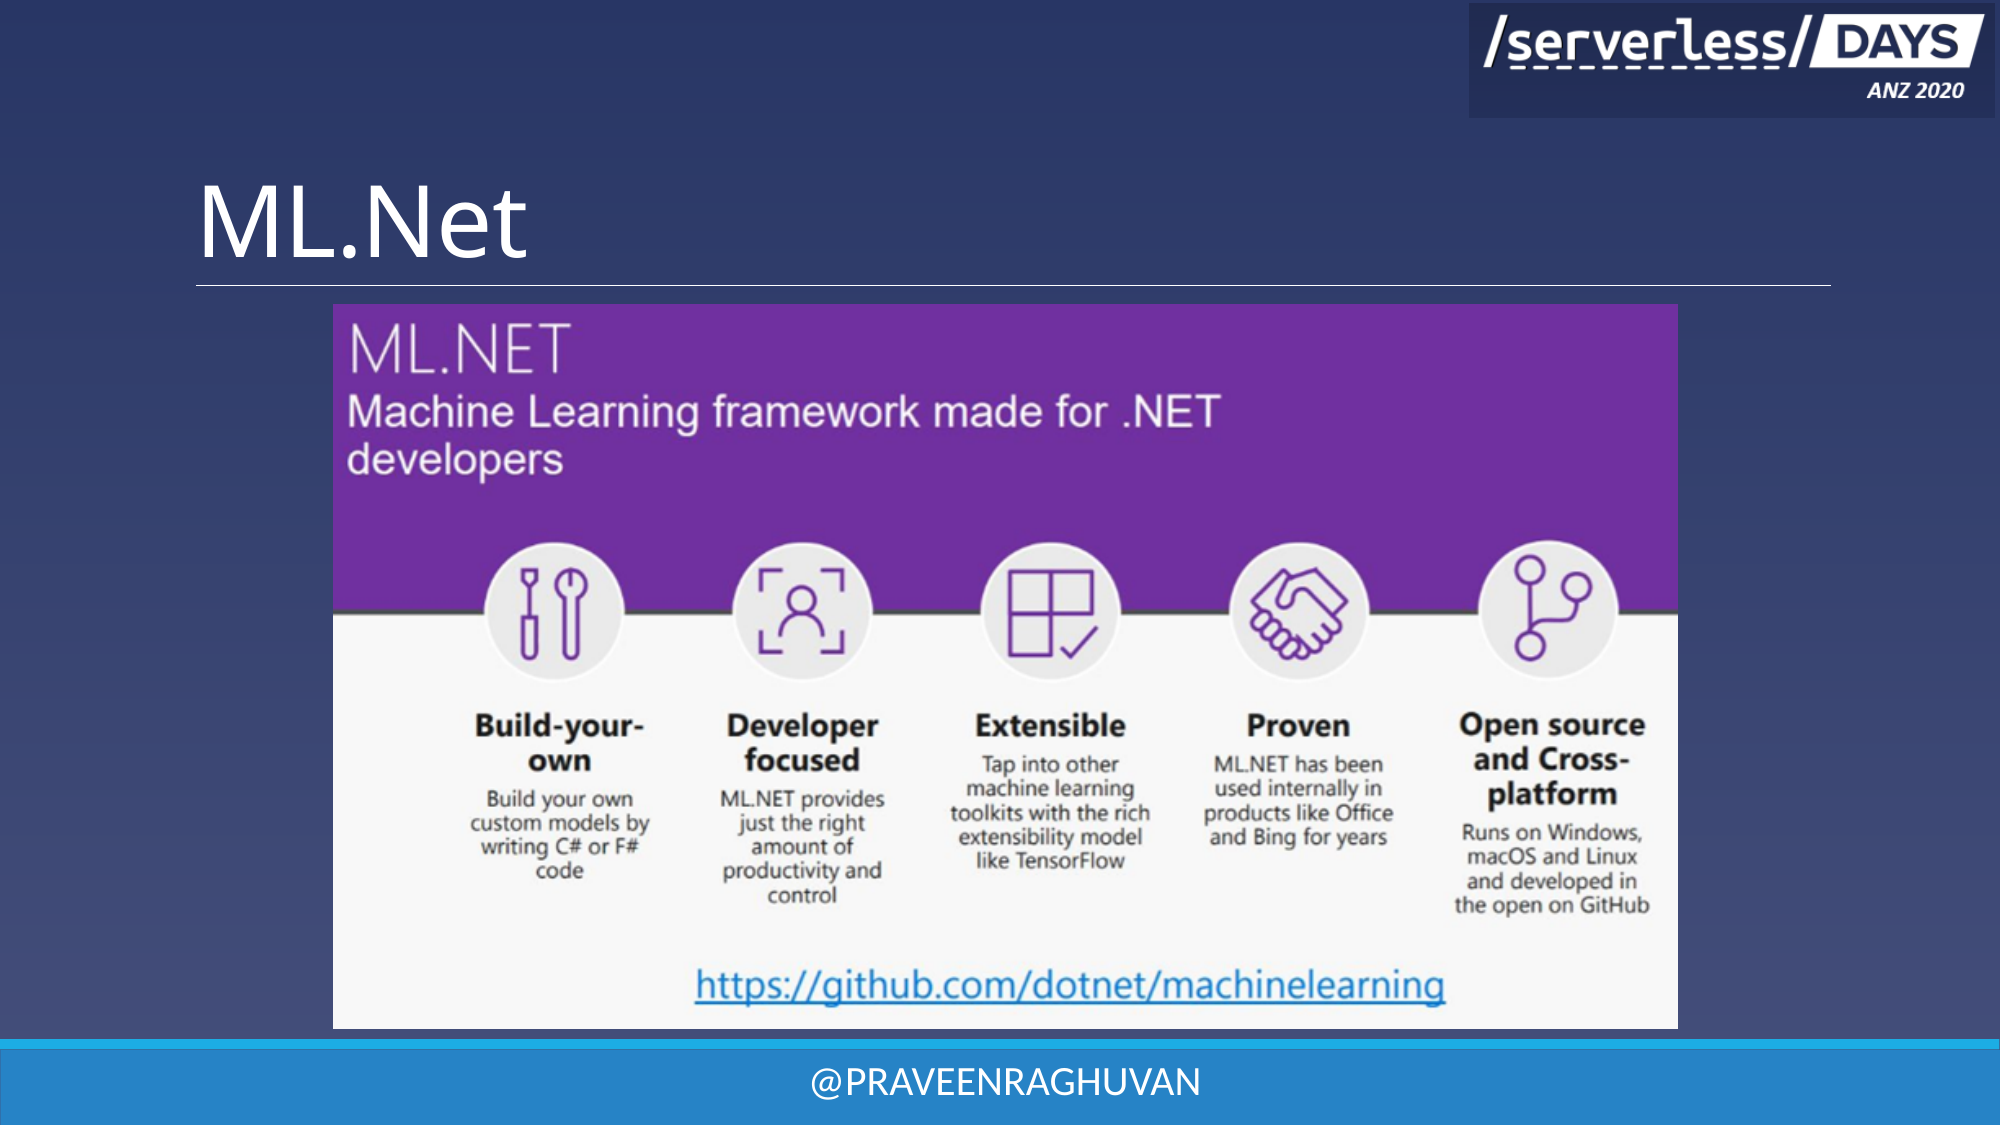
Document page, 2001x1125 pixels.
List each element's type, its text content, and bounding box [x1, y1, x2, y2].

footer @praveenraghuvan [782, 1048, 1228, 1109]
title ML.Net [180, 47, 1830, 285]
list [332, 304, 1679, 1030]
picture [1468, 2, 1996, 118]
